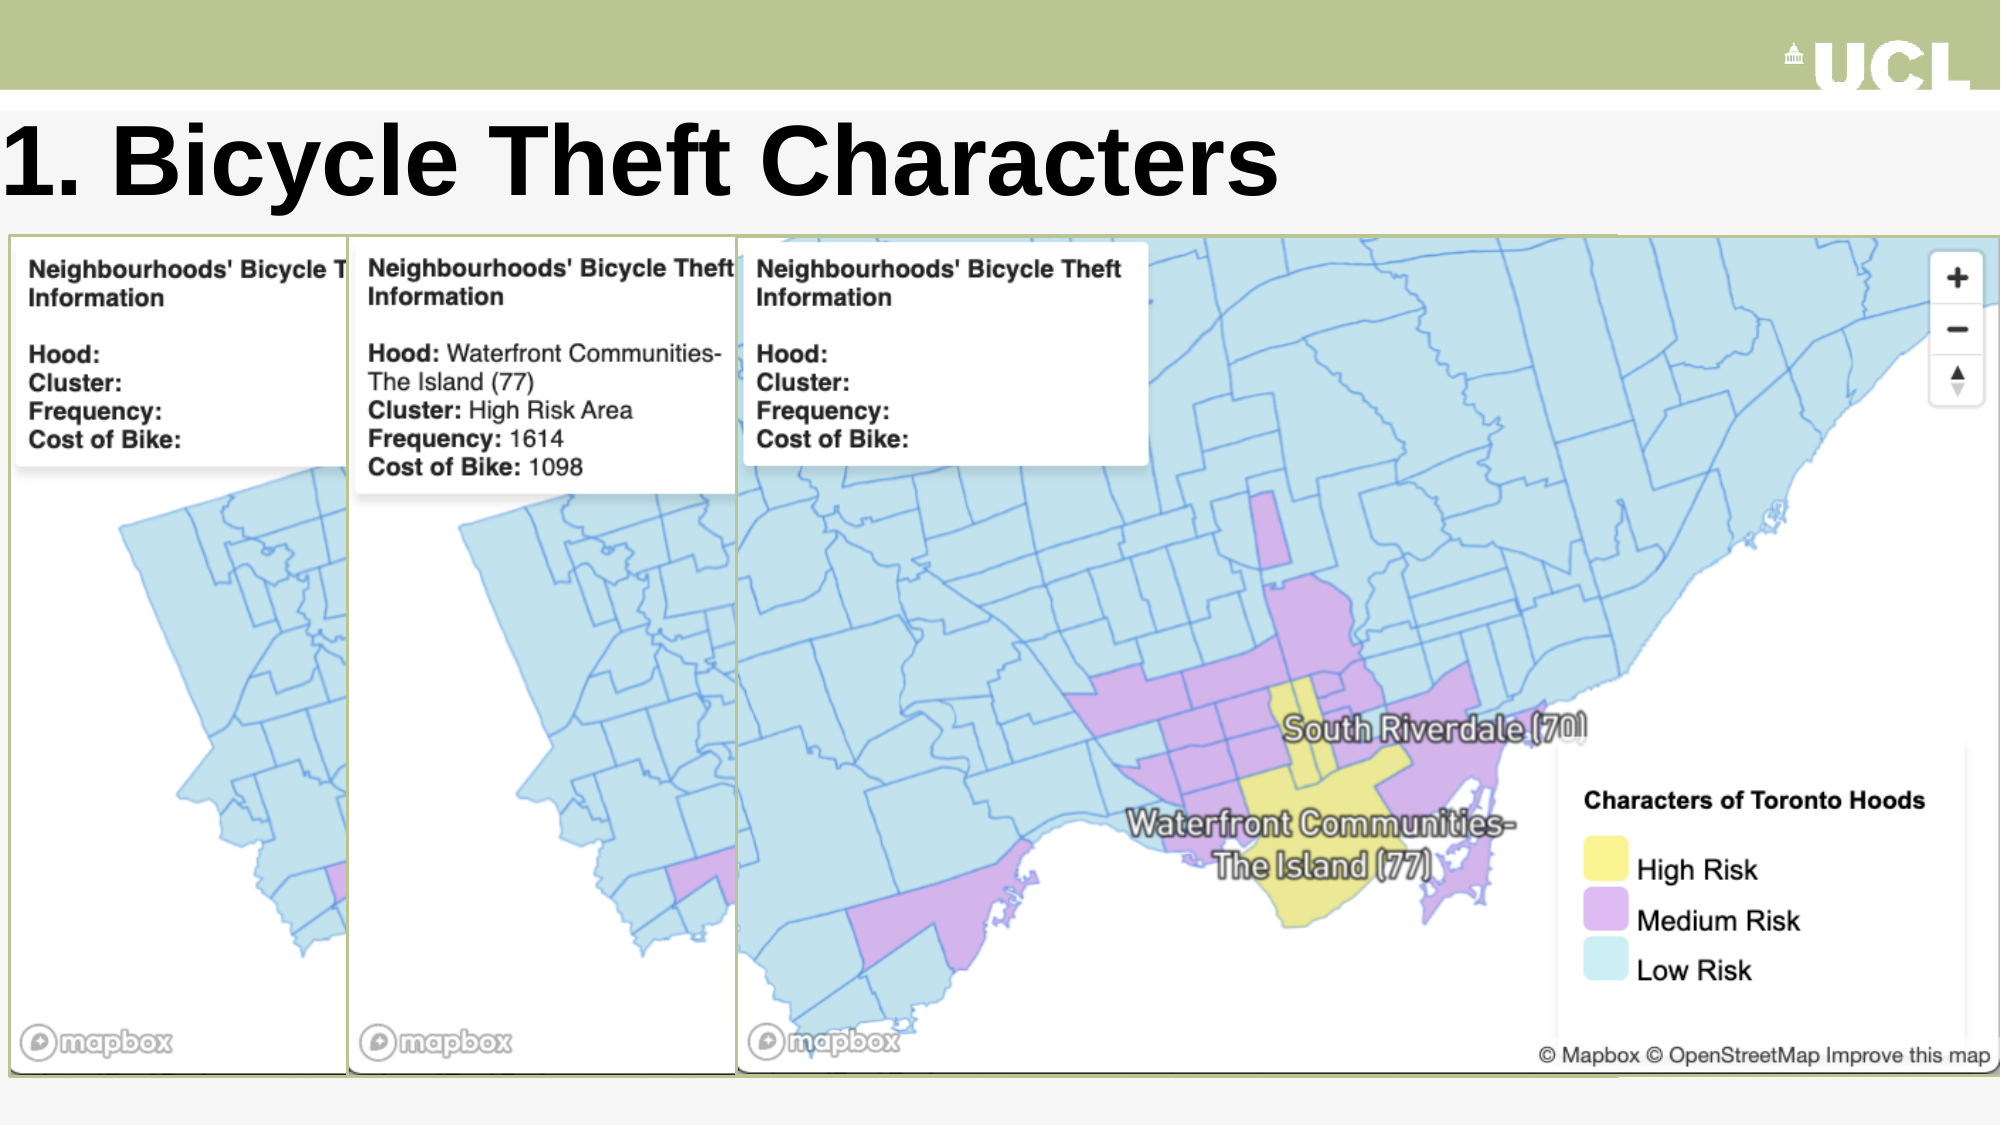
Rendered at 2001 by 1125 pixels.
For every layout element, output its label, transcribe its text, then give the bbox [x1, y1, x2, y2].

title 1. Bicycle Theft Characters [0, 109, 1905, 238]
picture [0, 0, 2001, 90]
picture [10, 236, 2000, 1076]
